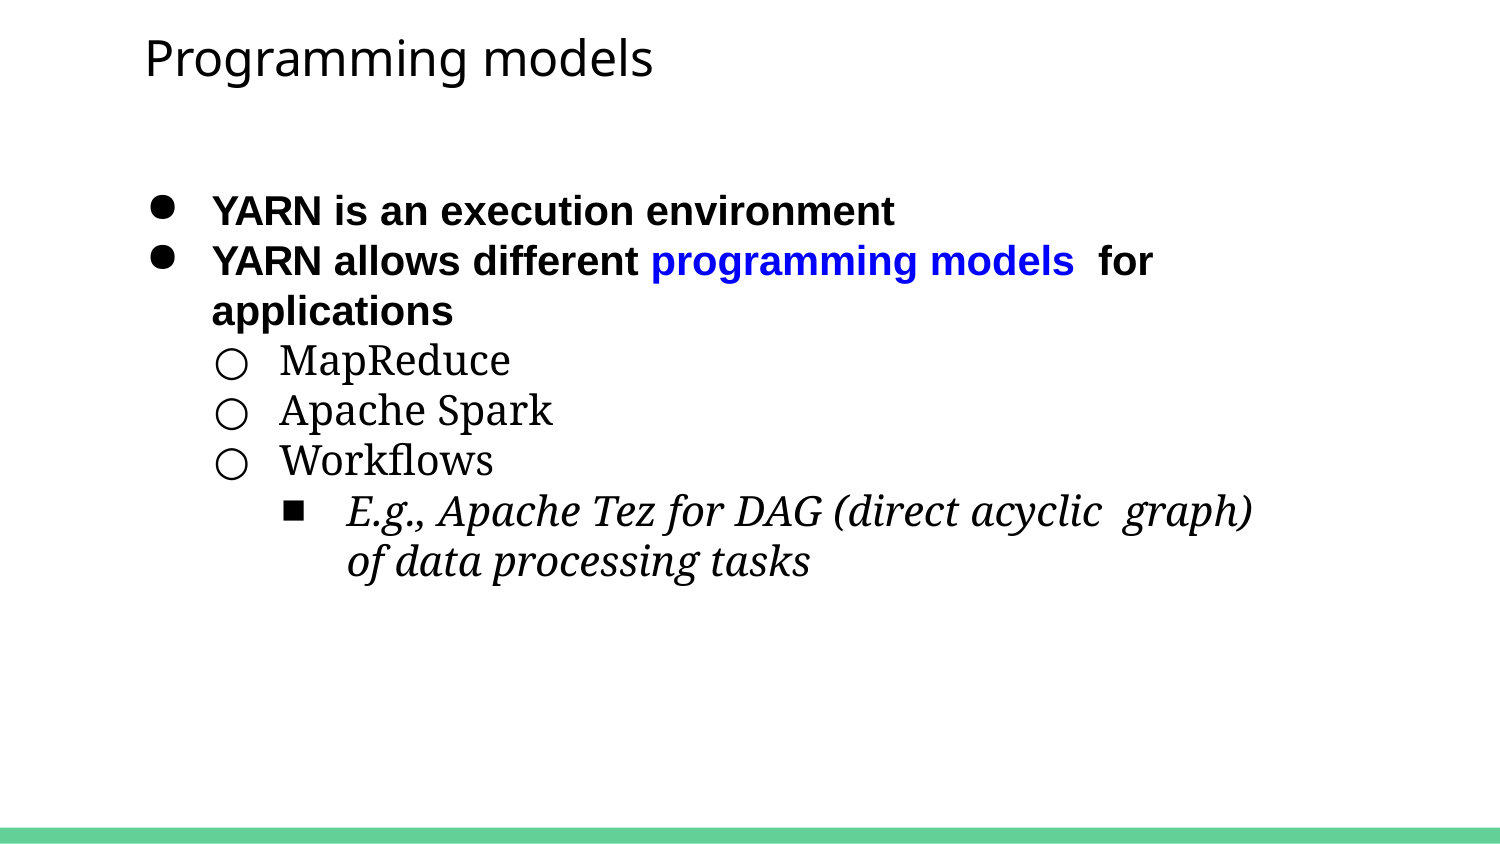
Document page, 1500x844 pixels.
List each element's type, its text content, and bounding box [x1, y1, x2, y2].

text_box YARN is an execution environment YARN allows different programming models for applications MapReduce Apache Spark Workflows E.g., Apache Tez for DAG (direct acyclic graph) of data processing tasks [144, 182, 1308, 585]
title Programming models [142, 24, 839, 168]
